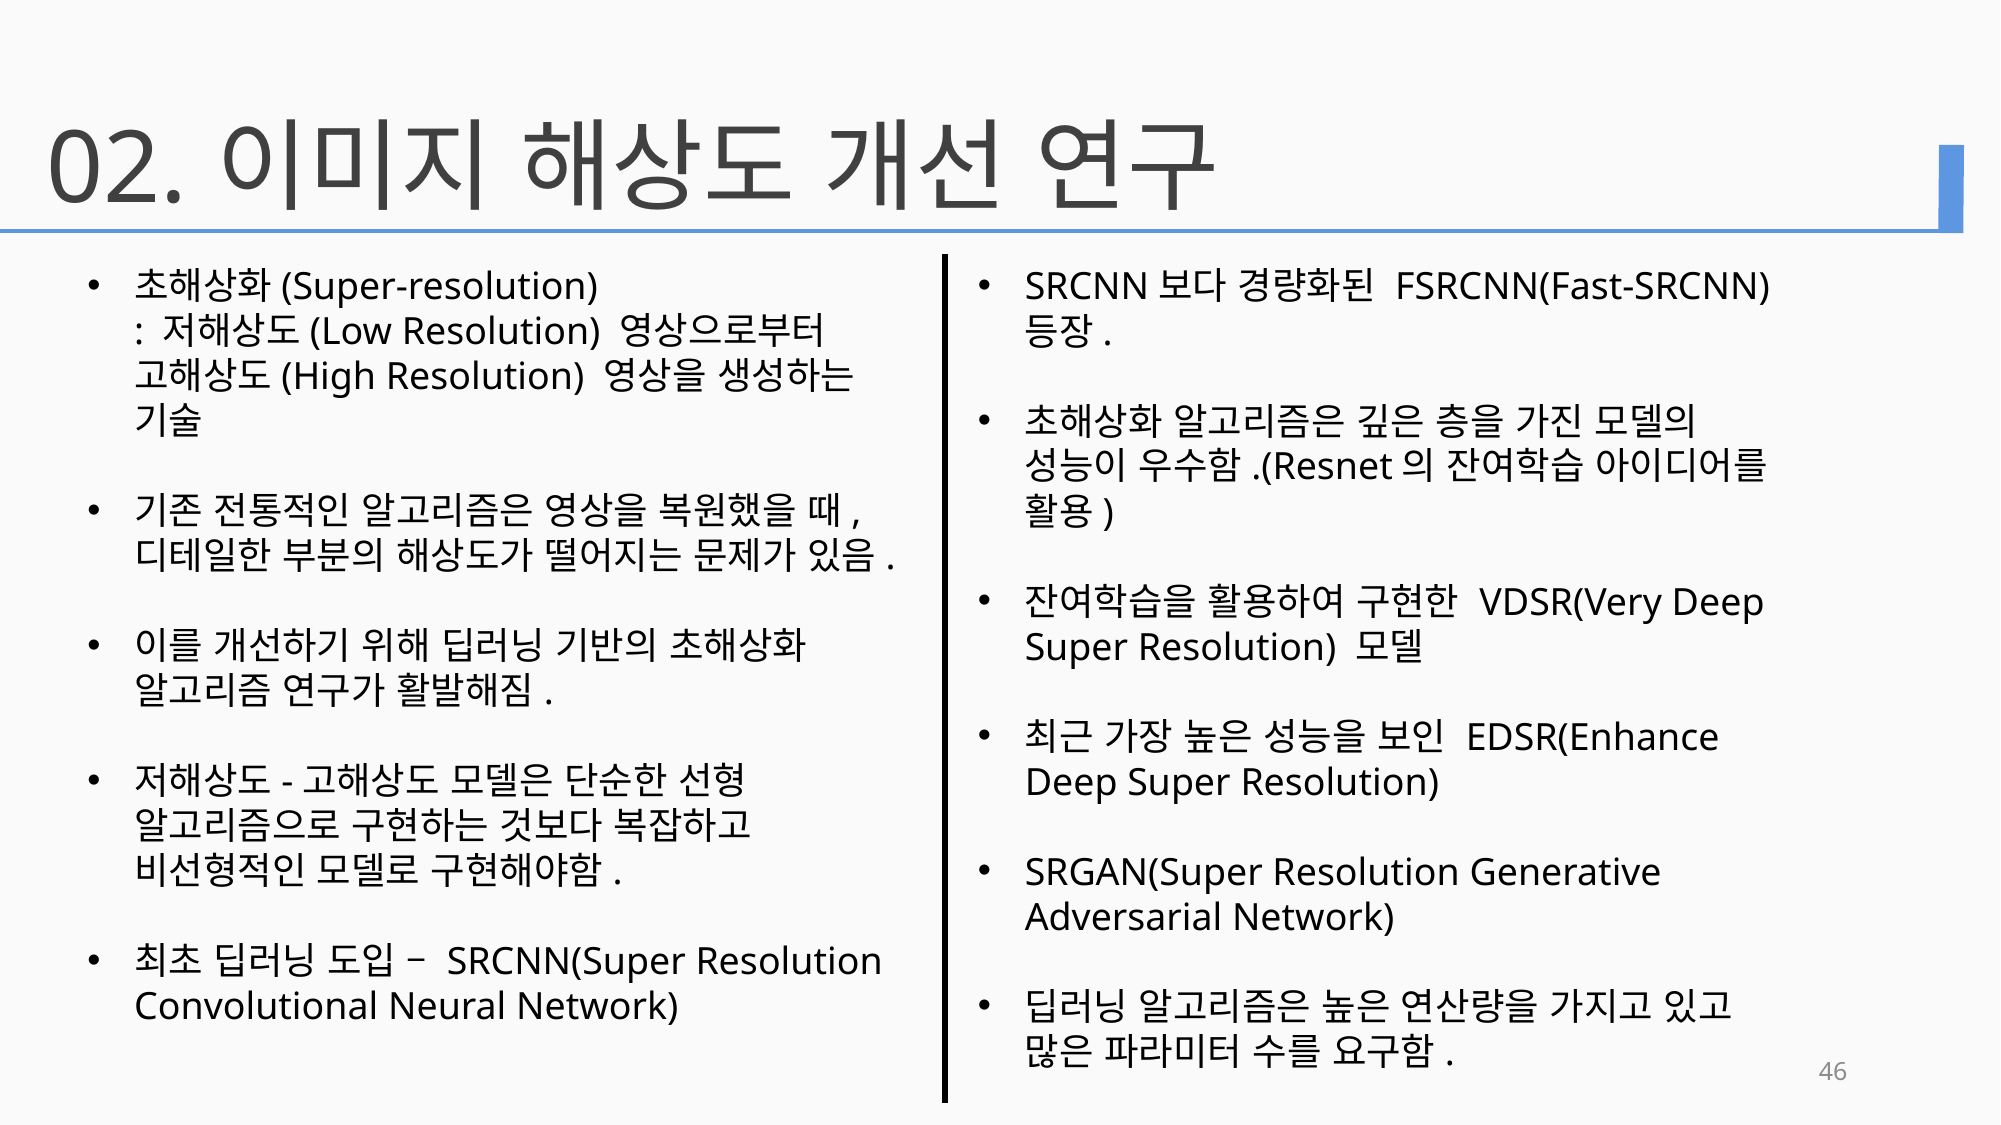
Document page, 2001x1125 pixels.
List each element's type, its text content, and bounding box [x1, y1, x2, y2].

slide_number 46 [1412, 1042, 1863, 1103]
text_box 이미지 해상도 개선 연구 [201, 94, 1235, 230]
text_box SRCNN보다 경량화된 FSRCNN(Fast-SRCNN) 등장. 초해상화 알고리즘은 깊은 층을 가진 모델의 성능이 우수함.(Resnet의 잔여학습 아이디어를 활용) 잔여학습을 활용하여 구현한 VDSR(Very Deep Super Resolution) 모델 최근 가장 높은 성능을 보인 EDSR(Enhance Deep Super Resolution) SRGAN(Super Resolution Generative Adversarial Network) 딥러닝 알고리즘은 높은 연산량을 가지고 있고 많은 파라미터 수를 요구함. [963, 255, 1823, 1080]
text_box 02. [31, 94, 201, 229]
text_box 초해상화(Super-resolution) : 저해상도(Low Resolution) 영상으로부터 고해상도(High Resolution) 영상을 생성하는 기술 기존 전통적인 알고리즘은 영상을 복원했을 때, 디테일한 부분의 해상도가 떨어지는 문제가 있음. 이를 개선하기 위해 딥러닝 기반의 초해상화 알고리즘 연구가 활발해짐. 저해상도-고해상도 모델은 단순한 선형 알고리즘으로 구현하는 것보다 복잡하고 비선형적인 모델로 구현해야함. 최초 딥러닝 도입 – SRCNN(Super Resolution Convolutional Neural Network) [72, 254, 933, 1034]
